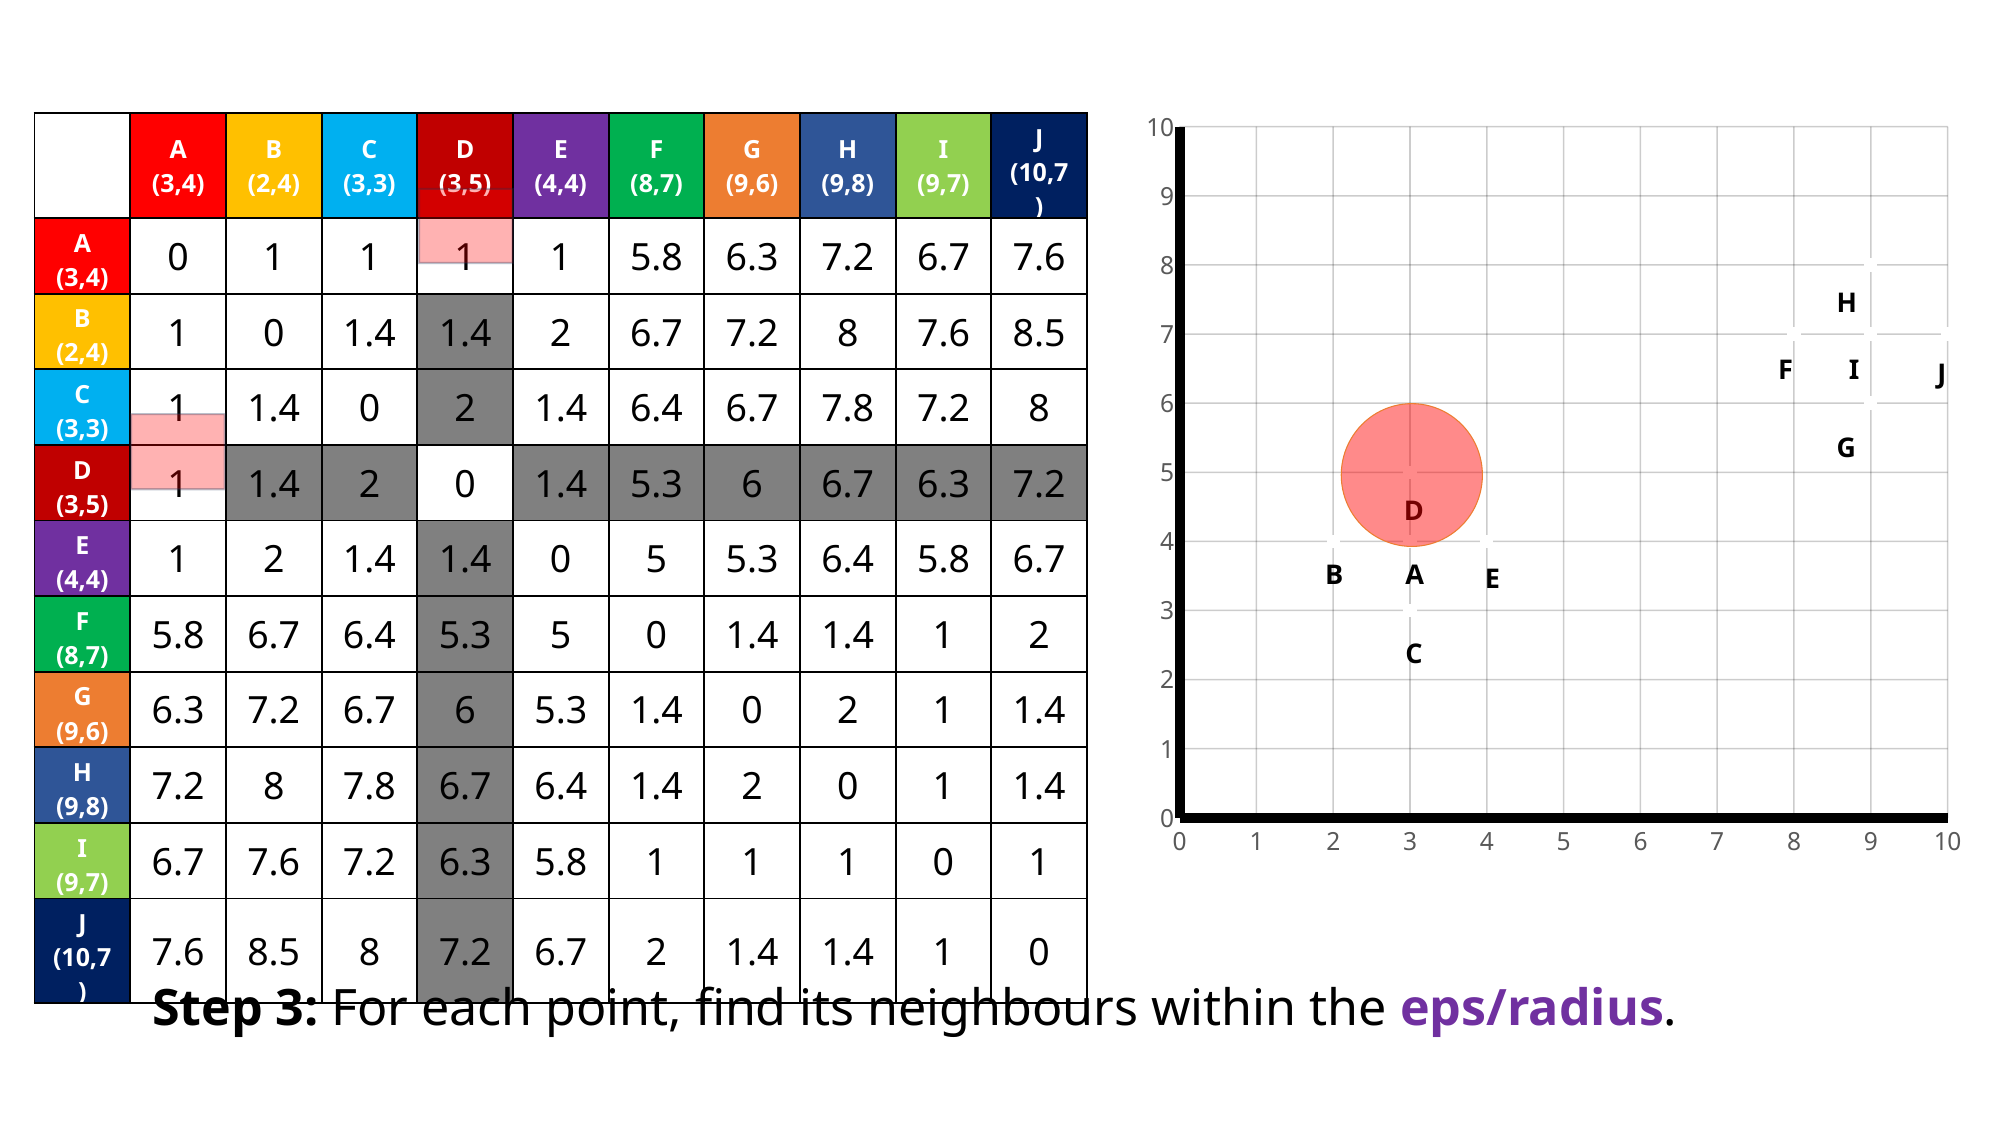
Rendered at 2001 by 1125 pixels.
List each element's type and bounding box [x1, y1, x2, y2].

table_cell [323, 370, 416, 444]
table_header [514, 114, 608, 217]
table_header [35, 114, 129, 217]
table_cell [131, 295, 225, 368]
table_cell [992, 219, 1086, 293]
table_cell [131, 748, 225, 822]
table_cell [801, 219, 895, 293]
table_header [131, 114, 225, 217]
text_box [130, 413, 226, 490]
table_cell [418, 370, 512, 444]
table_cell [131, 370, 225, 413]
table_cell [897, 521, 990, 595]
table_cell [418, 824, 512, 898]
table_header [610, 114, 703, 217]
table_cell [801, 824, 895, 898]
table_cell [418, 748, 512, 822]
table_cell [323, 219, 416, 293]
table_cell [35, 748, 129, 822]
table_cell [705, 295, 799, 368]
table_cell [323, 446, 416, 520]
table_cell [897, 673, 990, 746]
table_cell [35, 673, 129, 746]
table_cell [131, 490, 225, 520]
table_cell [131, 899, 225, 1002]
table_cell [705, 597, 799, 671]
table_header [992, 114, 1086, 217]
table_cell [514, 219, 608, 293]
table_cell [227, 370, 321, 444]
table_cell [801, 370, 895, 444]
table_cell [705, 748, 799, 822]
table_cell [514, 899, 608, 975]
table_cell [514, 673, 608, 746]
table_cell [131, 824, 225, 898]
table_cell [801, 748, 895, 822]
table_cell [610, 295, 703, 368]
table_cell [705, 824, 799, 898]
table_cell [323, 673, 416, 746]
table_cell [801, 446, 895, 520]
table_cell [897, 370, 990, 444]
table_cell [514, 521, 608, 595]
table_cell [35, 370, 129, 444]
table_header [801, 114, 895, 217]
table_cell [610, 370, 703, 444]
table_cell [323, 295, 416, 368]
table_cell [610, 521, 703, 595]
text_box [137, 975, 1863, 1085]
table_cell [131, 673, 225, 746]
table_cell [418, 597, 512, 671]
table_cell [35, 219, 129, 293]
table_cell [227, 824, 321, 898]
table_cell [323, 824, 416, 898]
table_cell [992, 446, 1086, 520]
table_cell [418, 264, 512, 293]
table_cell [227, 295, 321, 368]
table_cell [705, 446, 799, 520]
table_cell [227, 521, 321, 595]
text_box [1134, 108, 1962, 877]
text_box [418, 188, 514, 264]
table_cell [514, 295, 608, 368]
table_cell [705, 673, 799, 746]
table_cell [801, 597, 895, 671]
table_cell [992, 824, 1086, 898]
table_cell [610, 748, 703, 822]
table_cell [227, 748, 321, 822]
table_cell [992, 673, 1086, 746]
table_cell [610, 824, 703, 898]
table_cell [992, 521, 1086, 595]
table_cell [610, 899, 703, 975]
table_cell [227, 219, 321, 293]
table_cell [514, 824, 608, 898]
table_cell [227, 597, 321, 671]
table_header [323, 114, 416, 217]
table_cell [801, 899, 895, 975]
table_cell [610, 673, 703, 746]
table_cell [131, 219, 225, 293]
table_cell [992, 748, 1086, 822]
table_header [705, 114, 799, 217]
table_cell [897, 219, 990, 293]
table_cell [227, 446, 321, 520]
table_cell [35, 521, 129, 595]
table_cell [514, 748, 608, 822]
table_cell [801, 295, 895, 368]
table_cell [35, 899, 129, 1002]
table_cell [35, 295, 129, 368]
table_cell [131, 521, 225, 595]
table_cell [35, 597, 129, 671]
table_cell [705, 899, 799, 975]
table_cell [418, 295, 512, 368]
table_cell [514, 597, 608, 671]
table_cell [610, 597, 703, 671]
table_cell [131, 597, 225, 671]
table_header [418, 114, 512, 188]
table_cell [992, 295, 1086, 368]
table_cell [227, 899, 321, 975]
table_cell [897, 446, 990, 520]
table_cell [897, 824, 990, 898]
table_cell [323, 597, 416, 671]
table_cell [801, 521, 895, 595]
table_cell [35, 446, 129, 520]
table_cell [992, 370, 1086, 444]
table_cell [323, 521, 416, 595]
table_cell [418, 673, 512, 746]
table_cell [801, 673, 895, 746]
table_cell [418, 521, 512, 595]
table_cell [610, 219, 703, 293]
table_cell [418, 899, 512, 975]
table_cell [897, 295, 990, 368]
table_cell [227, 673, 321, 746]
table_cell [418, 446, 512, 520]
table_cell [514, 370, 608, 444]
table_cell [323, 899, 416, 975]
table_cell [705, 370, 799, 444]
table_header [227, 114, 321, 217]
table_cell [992, 597, 1086, 671]
table_cell [897, 899, 990, 975]
table_cell [705, 521, 799, 595]
table_cell [323, 748, 416, 822]
table_cell [705, 219, 799, 293]
table_cell [897, 597, 990, 671]
table_cell [514, 446, 608, 520]
table_header [897, 114, 990, 217]
table_cell [35, 824, 129, 898]
table_cell [897, 748, 990, 822]
table_cell [992, 899, 1086, 975]
table_cell [610, 446, 703, 520]
